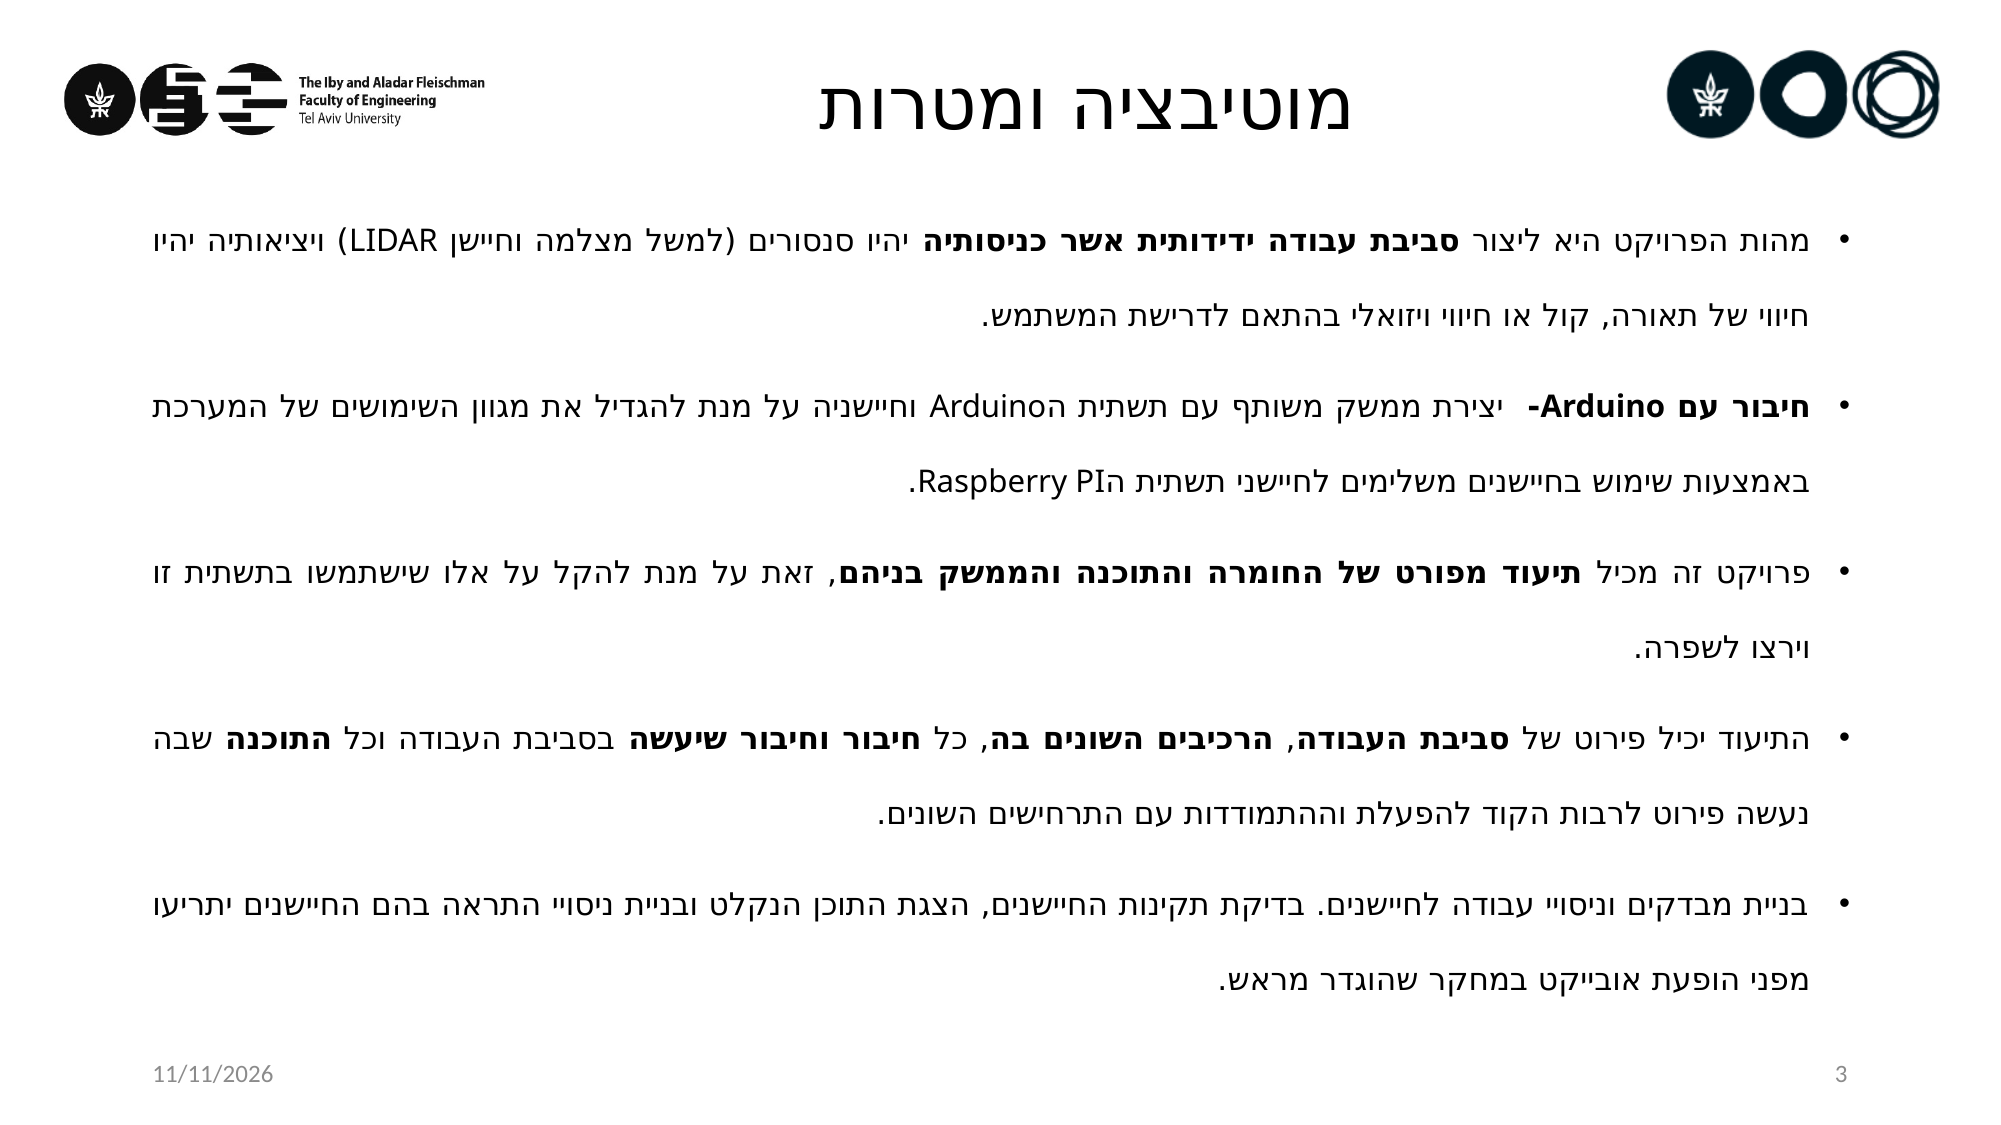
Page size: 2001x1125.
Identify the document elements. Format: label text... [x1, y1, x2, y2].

slide_number 3 [1412, 1042, 1863, 1103]
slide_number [137, 1042, 588, 1103]
picture [43, 44, 524, 155]
list מהות הפרויקט היא ליצור סביבת עבודה ידידותית אשר כניסותיה יהיו סנסורים (למשל מצלמה וחיישן LIDAR) ויציאותיה יהיו חיווי של תאורה, קול או חיווי ויזואלי בהתאם לדרישת המשתמש. חיבור עם Arduino- יצירת ממשק משותף עם תשתית הArduino וחיישניה על מנת להגדיל את מגוון השימושים של המערכת באמצעות שימוש בחיישנים משלימים לחיישני תשתית הRaspberry PI. פרויקט זה מכיל תיעוד מפורט של החומרה והתוכנה והממשק בניהם, זאת על מנת להקל על אלו שישתמשו בתשתית זו וירצו לשפרה. התיעוד יכיל פירוט של סביבת העבודה, הרכיבים השונים בה, כל חיבור וחיבור שיעשה בסביבת העבודה וכל התוכנה שבה נעשה פירוט לרבות הקוד להפעלת וההתמודדות עם התרחישים השונים. בניית מבדקים וניסויי עבודה לחיישנים. בדיקת תקינות החיישנים, הצגת התוכן הנקלט ובניית ניסויי התראה בהם החיישנים יתריעו מפני הופעת אובייקט במחקר שהוגדר מראש. [137, 175, 1863, 1014]
title מוטיבציה ומטרות [537, 58, 1638, 153]
picture [1665, 39, 1957, 145]
